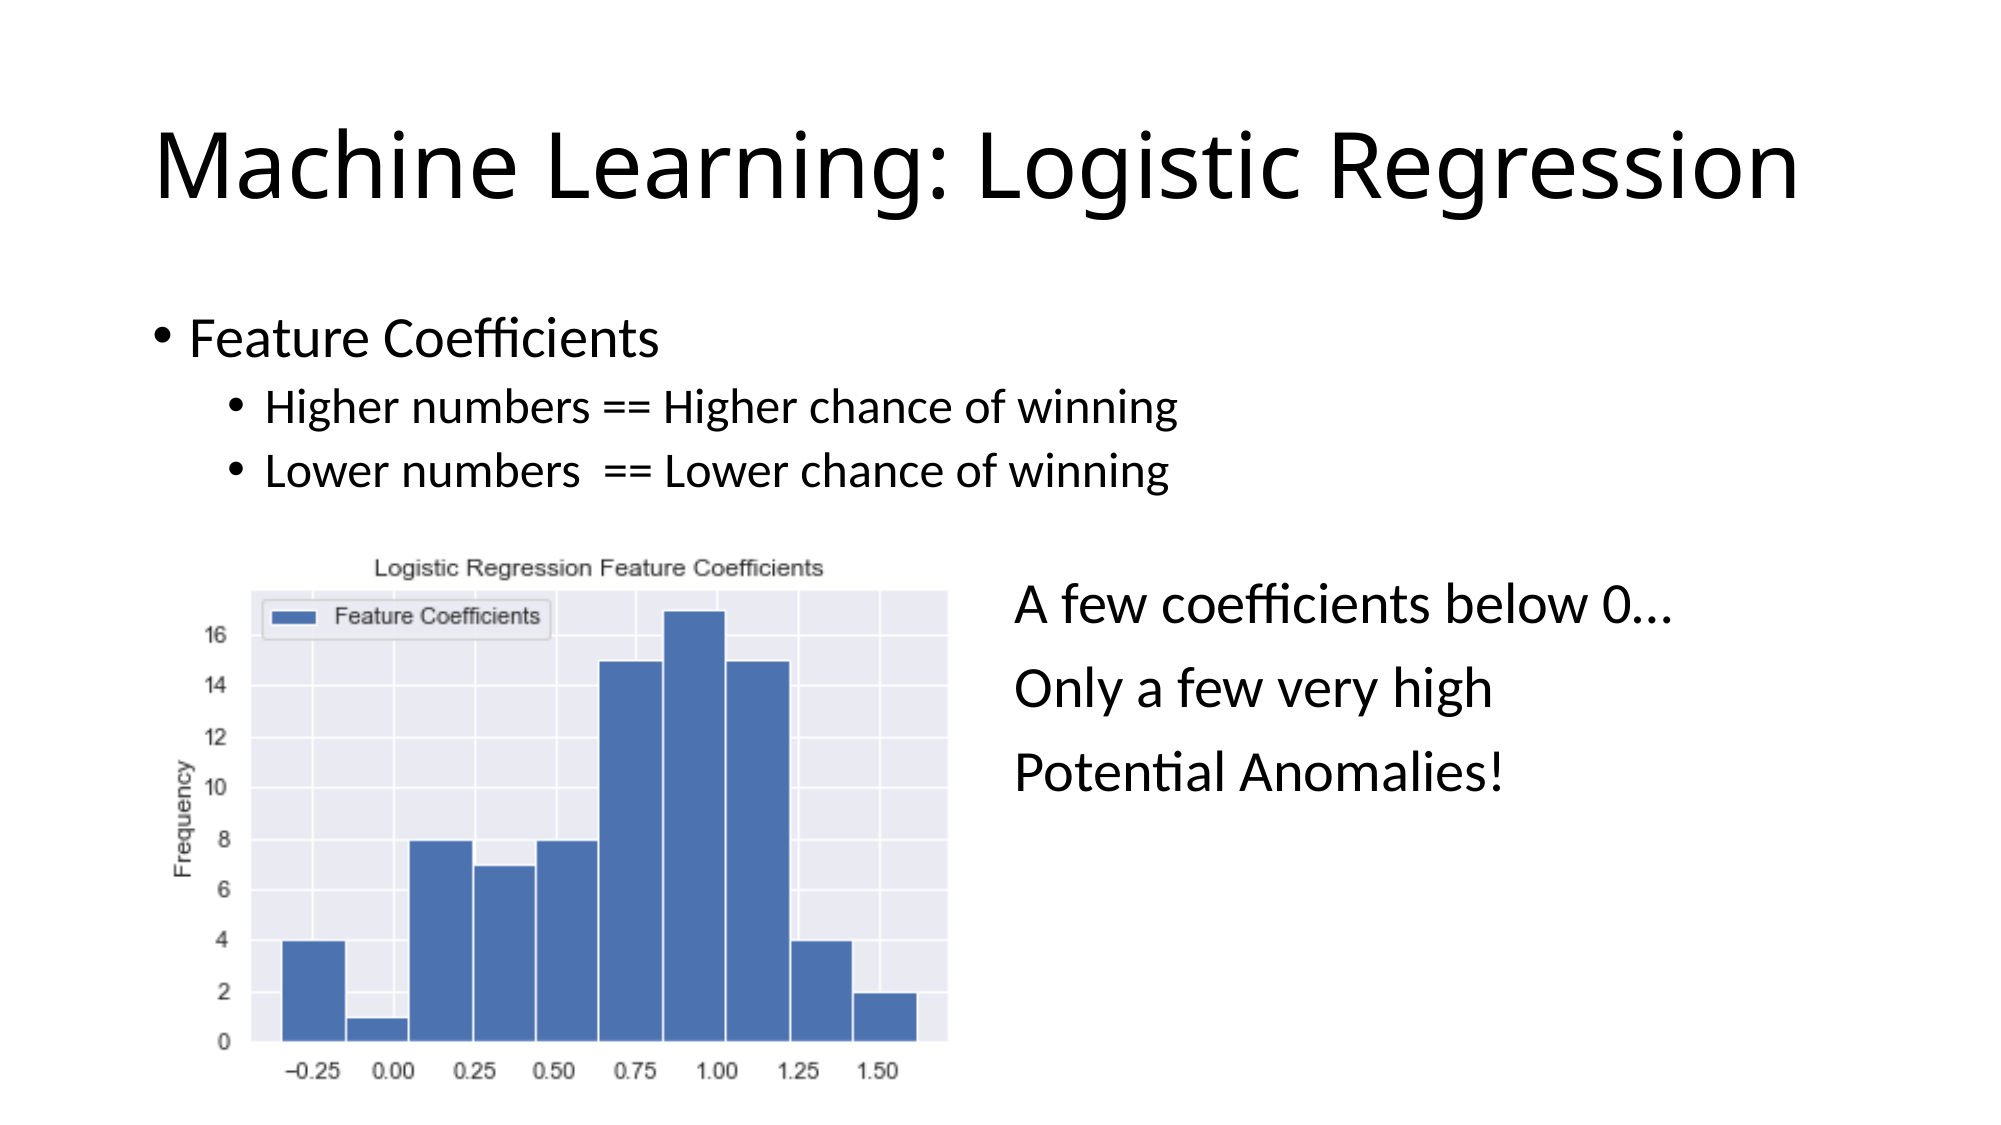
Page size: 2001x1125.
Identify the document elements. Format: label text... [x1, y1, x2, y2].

list Feature Coefficients Higher numbers == Higher chance of winning Lower numbers == Lower chance of winning [137, 299, 1863, 517]
picture [137, 516, 1038, 1117]
title Machine Learning: Logistic Regression [137, 59, 1863, 278]
text_box A few coefficients below 0… Only a few very high Potential Anomalies! [1038, 565, 1901, 861]
